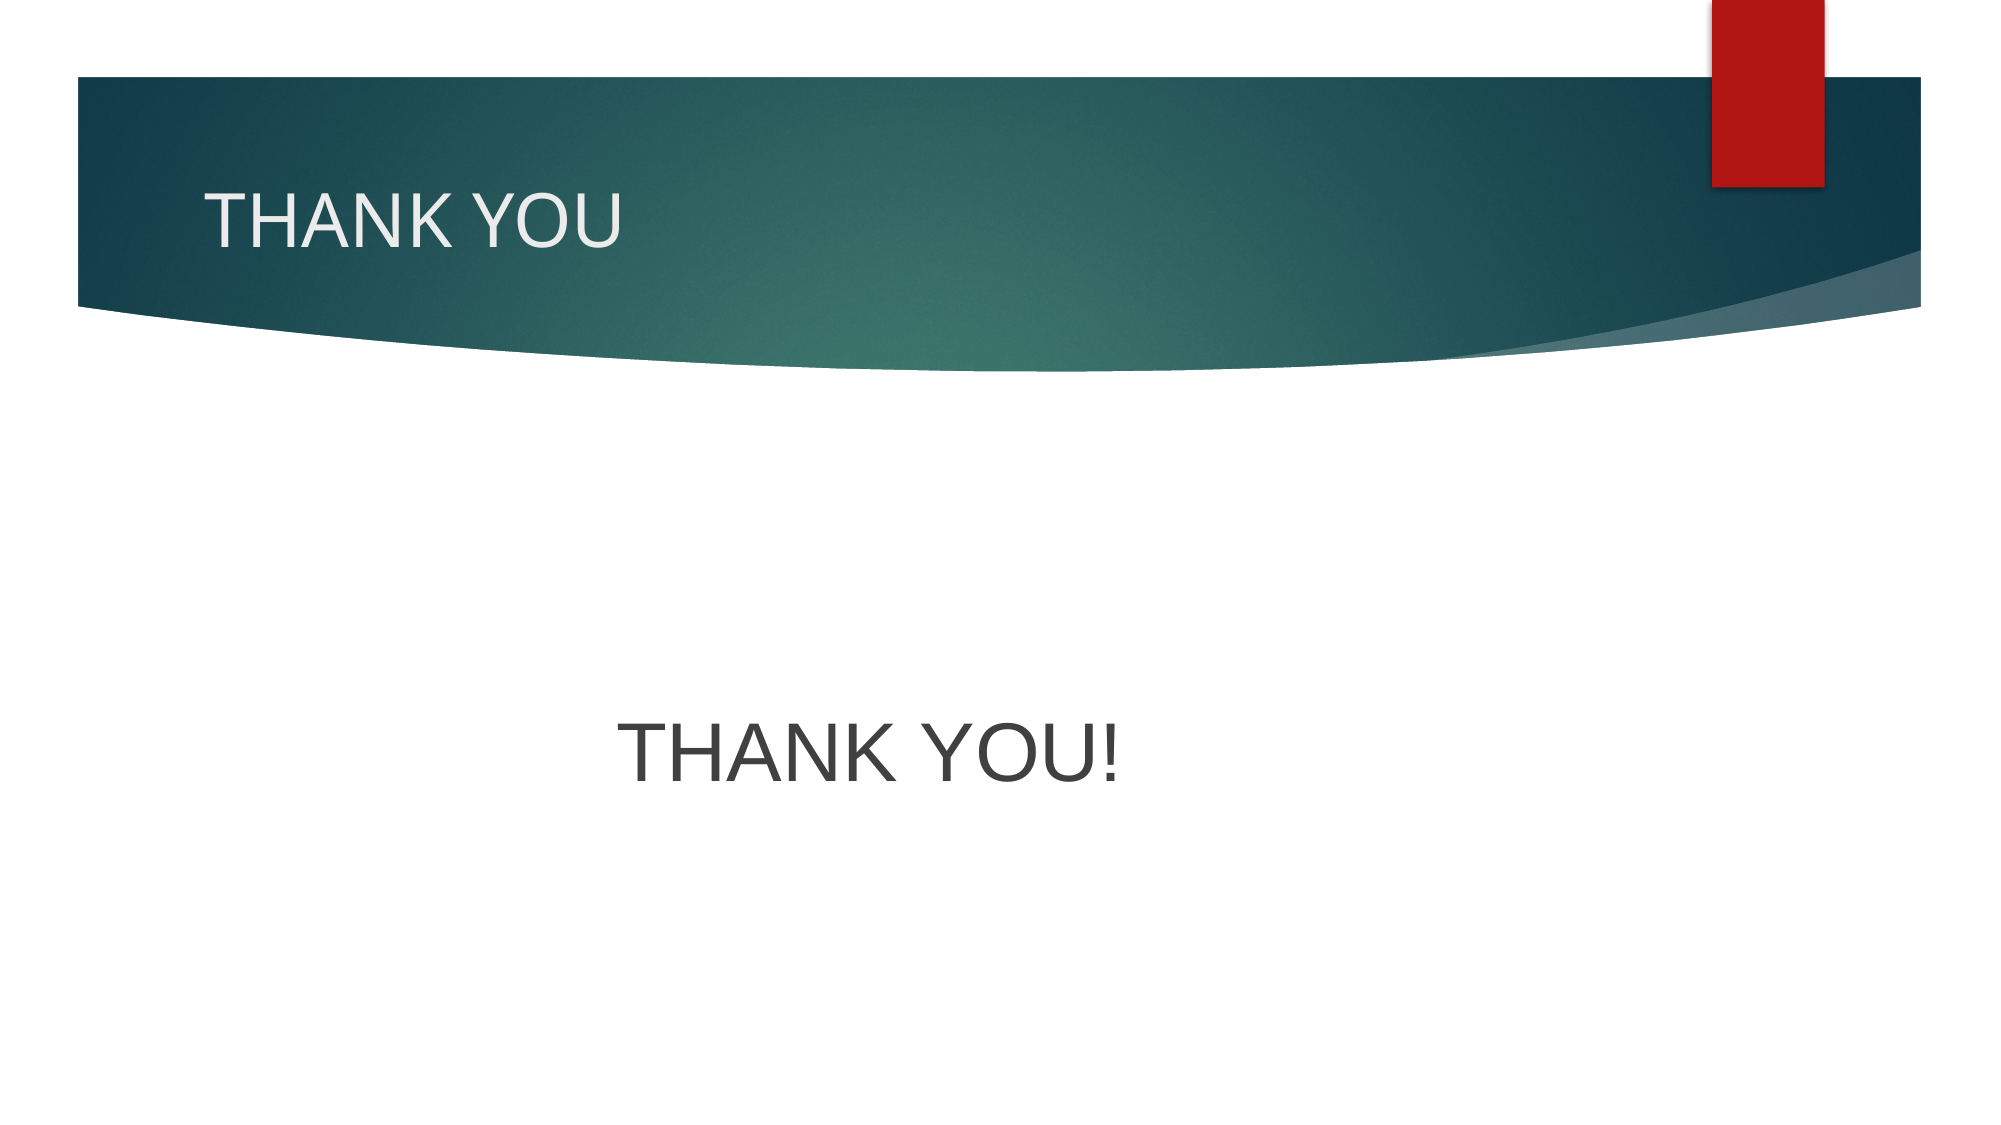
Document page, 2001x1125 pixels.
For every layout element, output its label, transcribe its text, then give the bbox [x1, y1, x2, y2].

list THANK YOU! [189, 427, 1638, 988]
title THANK YOU [189, 159, 1638, 276]
